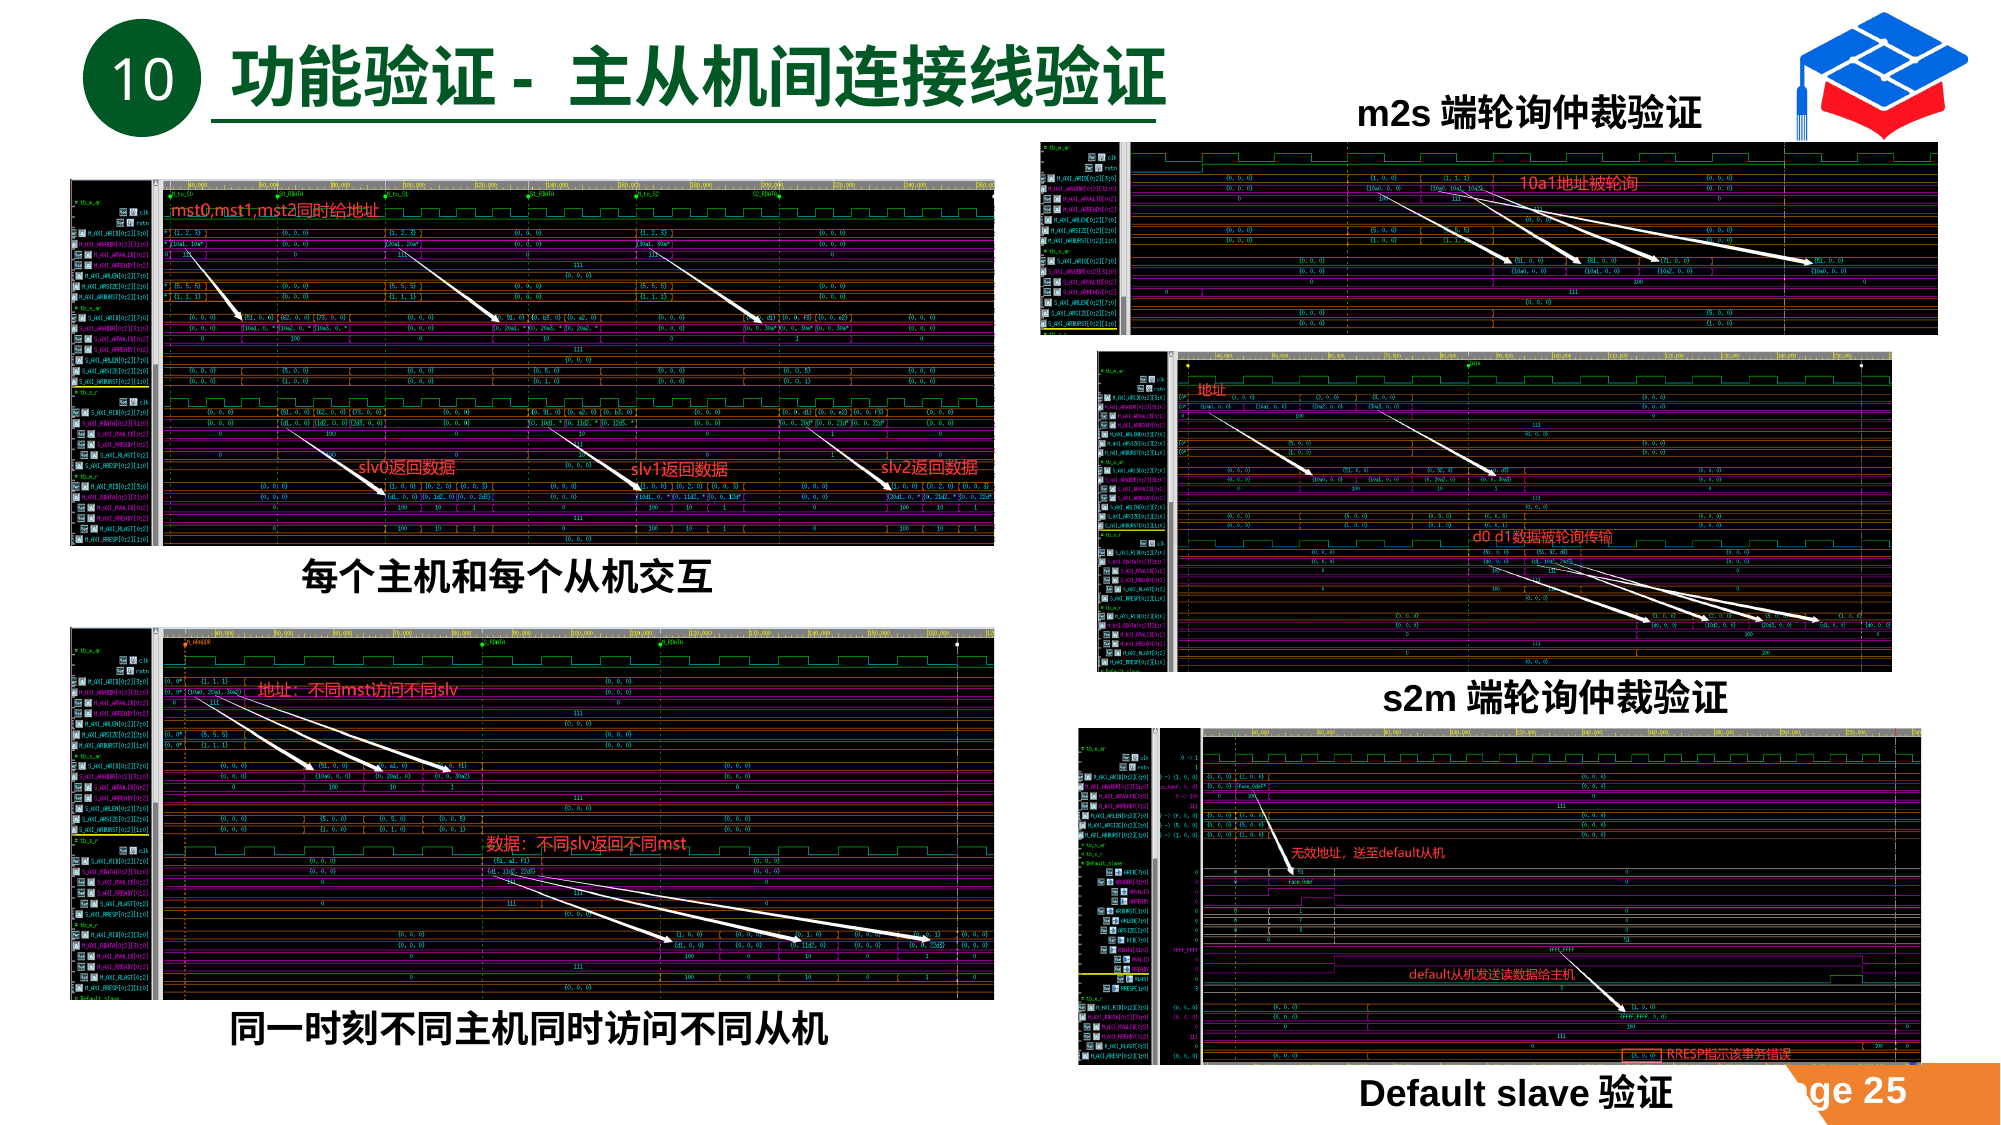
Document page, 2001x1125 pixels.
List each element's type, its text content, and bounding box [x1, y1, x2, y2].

text_box Default slave验证 [1097, 1061, 1925, 1112]
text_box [70, 18, 215, 138]
text_box s2m端轮询仲裁验证 [1367, 673, 1761, 727]
text_box 功能验证- 主从机间连接线验证 [218, 28, 1443, 120]
text_box m2s端轮询仲裁验证 [1341, 81, 1734, 141]
text_box 每个主机和每个从机交互 [286, 547, 740, 606]
picture [1040, 12, 2000, 336]
picture [70, 178, 996, 547]
picture [1077, 728, 1922, 1066]
text_box 同一时刻不同主机同时访问不同从机 [214, 1001, 882, 1058]
picture [70, 627, 996, 1001]
picture [1096, 350, 1892, 673]
